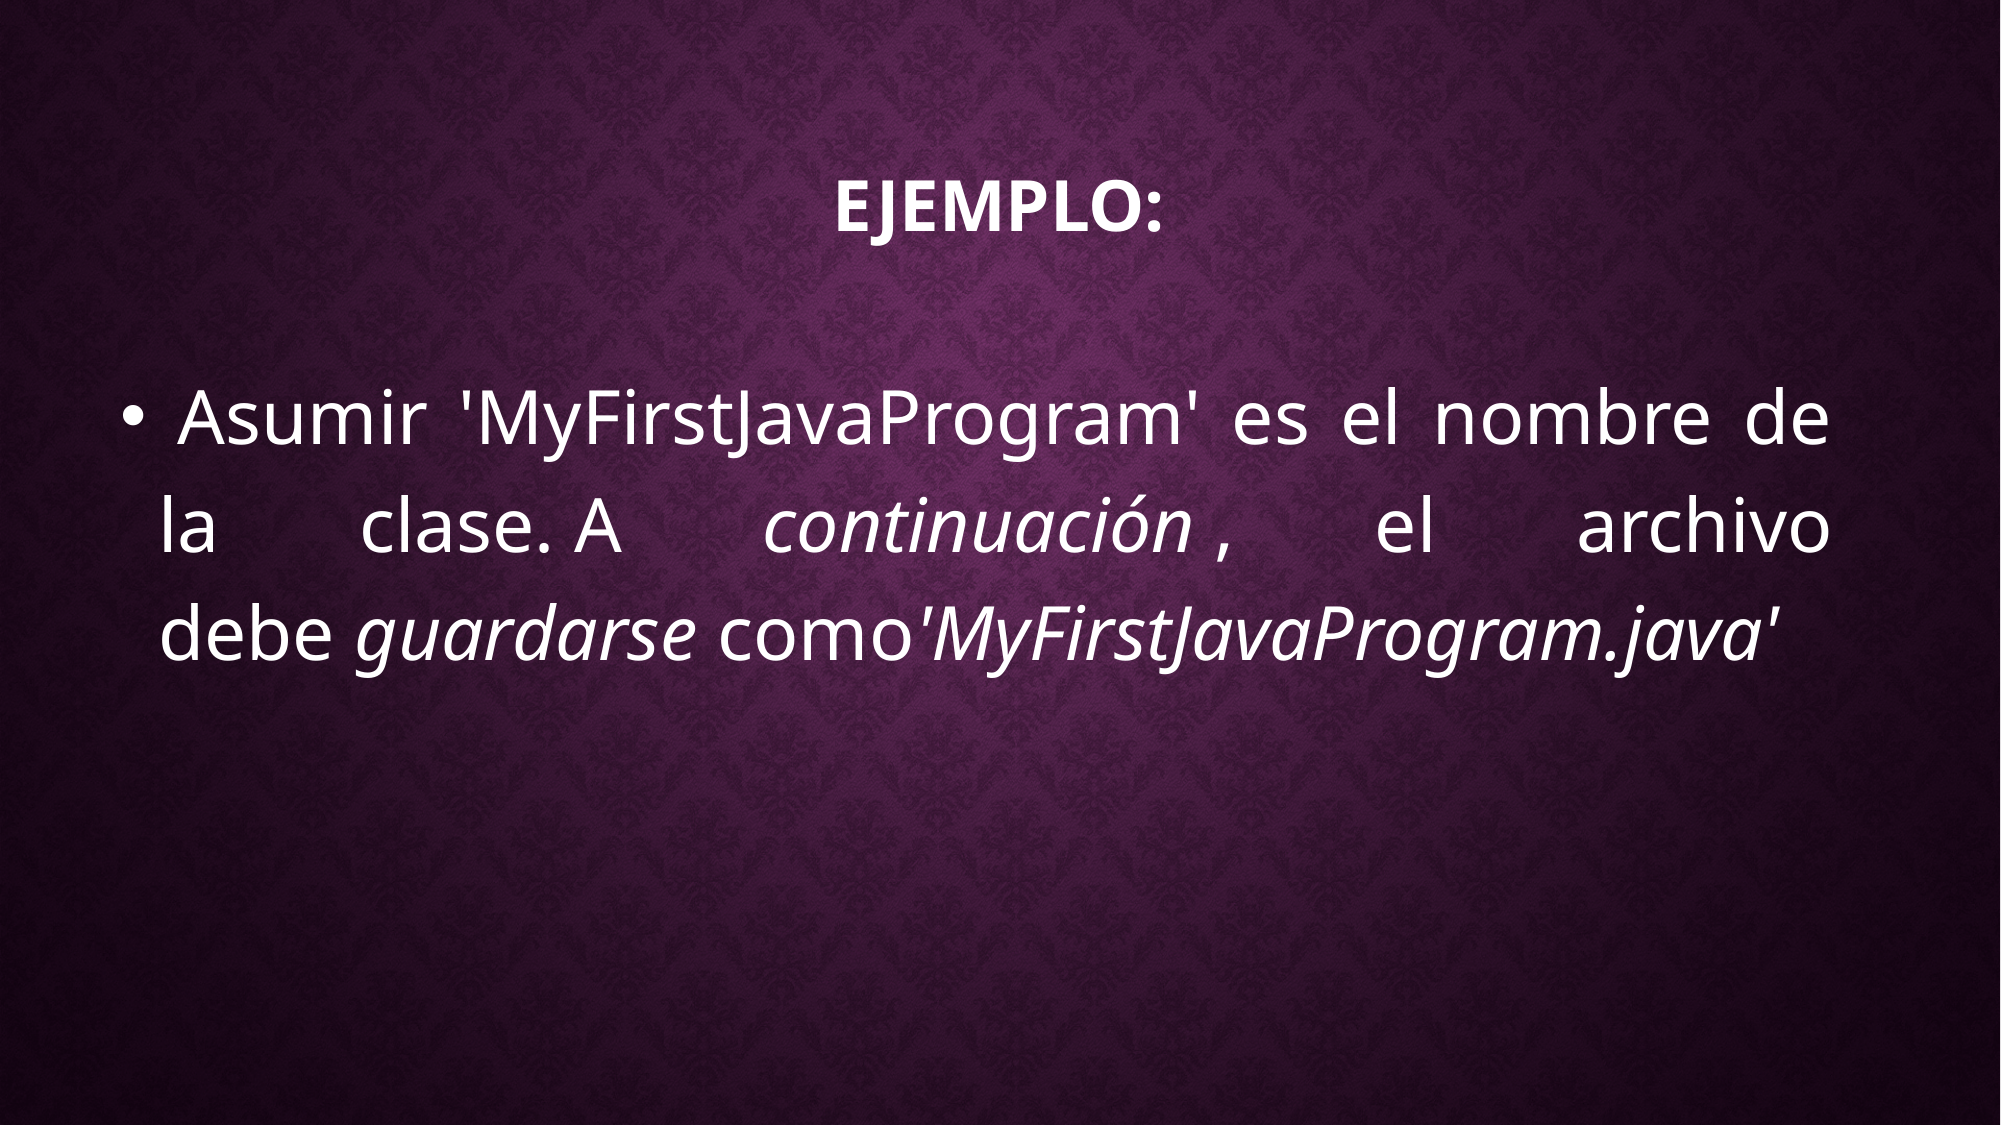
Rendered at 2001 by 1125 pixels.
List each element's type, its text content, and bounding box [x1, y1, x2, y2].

list Asumir 'MyFirstJavaProgram' es el nombre de la clase. A continuación , el archivo debe guardarse como'MyFirstJavaProgram.java' [105, 343, 1849, 950]
title Ejemplo: [149, 99, 1849, 318]
